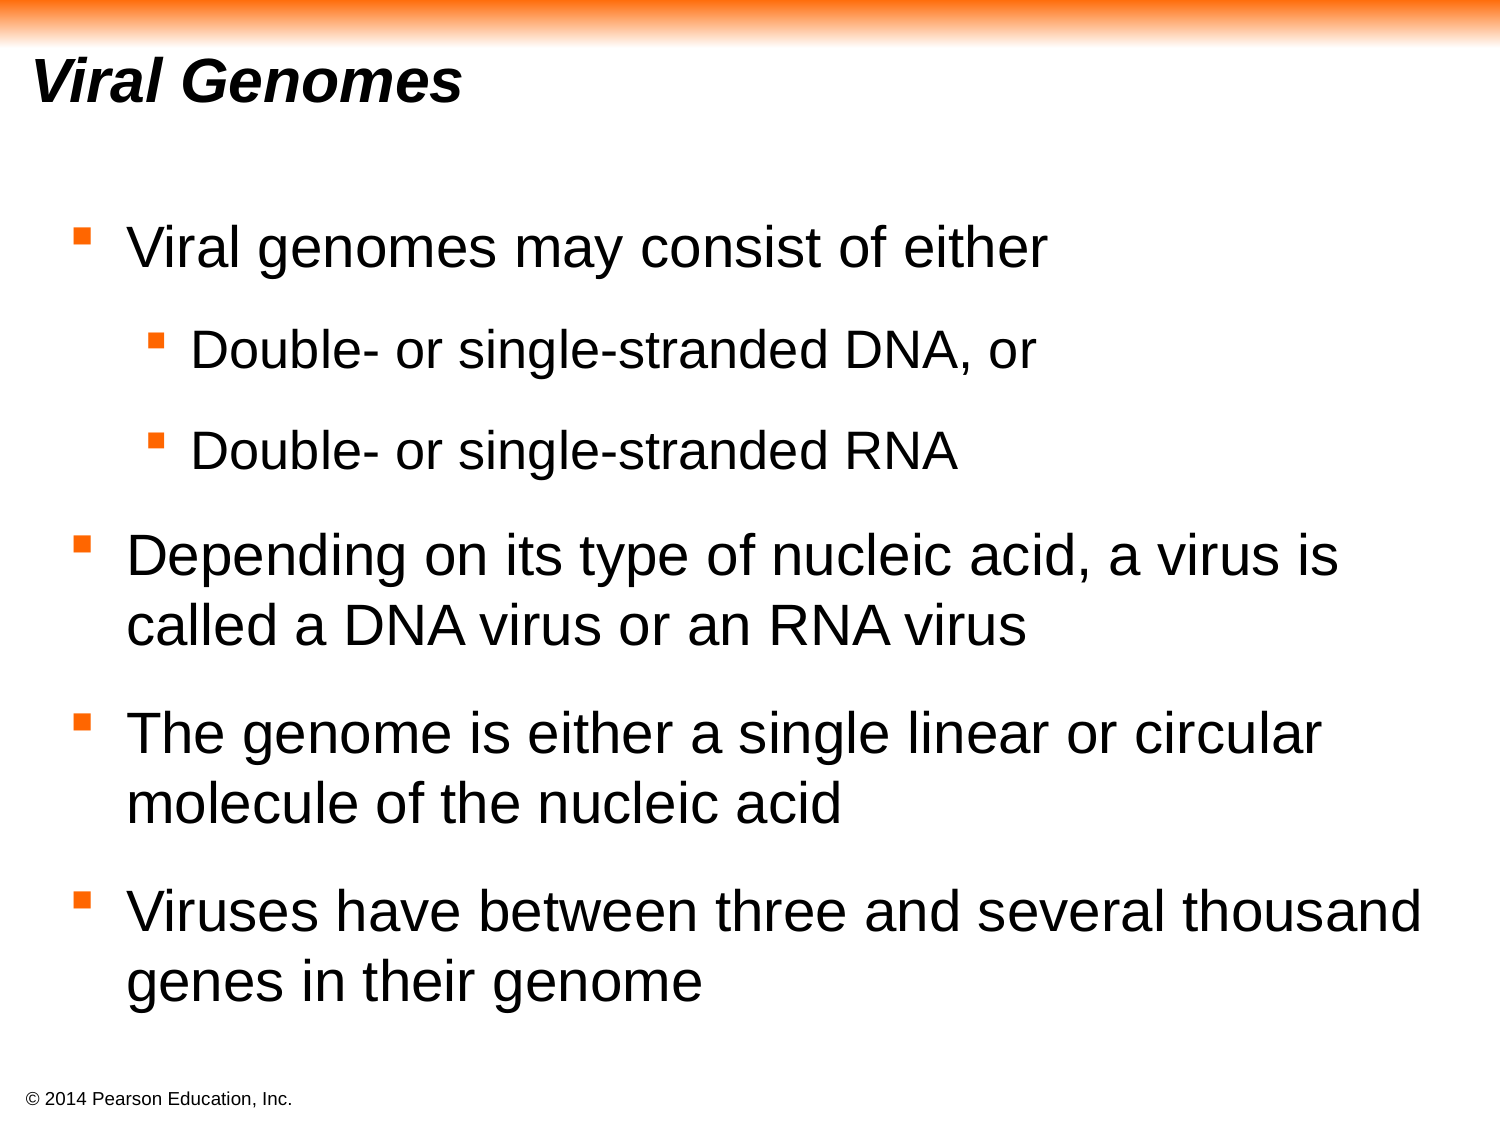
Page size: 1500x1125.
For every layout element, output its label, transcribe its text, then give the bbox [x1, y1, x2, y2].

title Viral Genomes [29, 49, 1470, 184]
list Viral genomes may consist of either Double- or single-stranded DNA, or Double- or single-stranded RNA Depending on its type of nucleic acid, a virus is called a DNA virus or an RNA virus The genome is either a single linear or circular molecule of the nucleic acid Viruses have between three and several thousand genes in their genome [69, 208, 1464, 1063]
